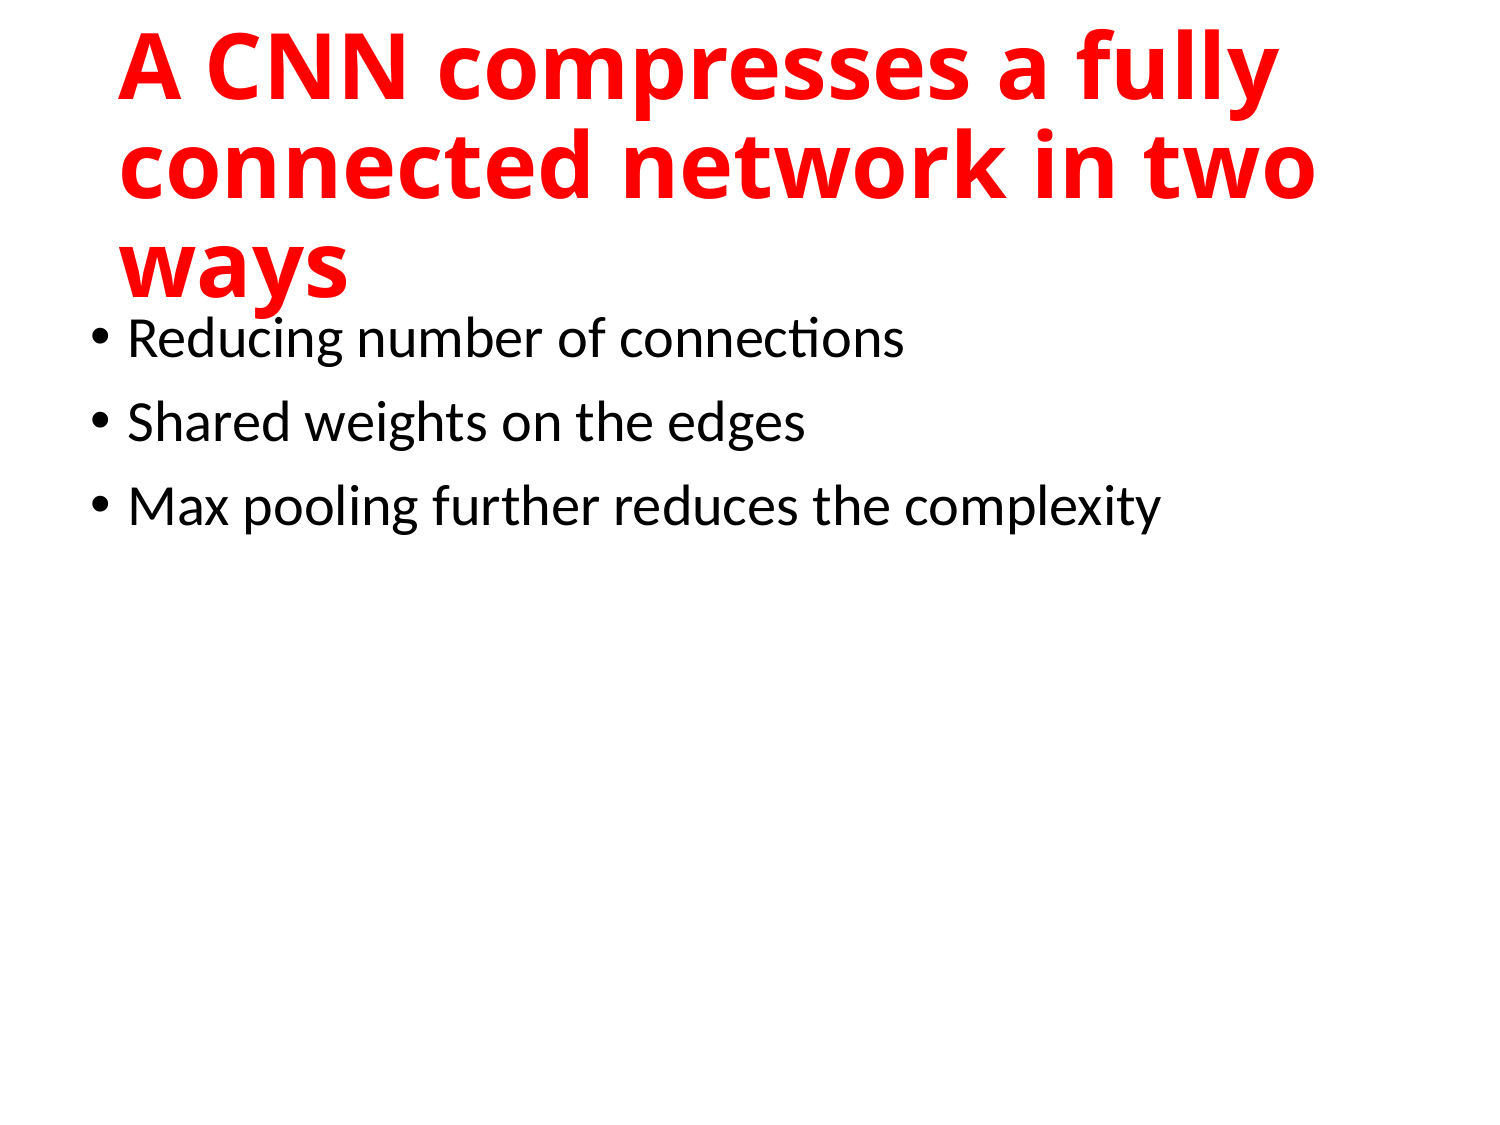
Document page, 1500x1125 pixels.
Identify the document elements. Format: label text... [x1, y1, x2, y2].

title A CNN compresses a fully connected network in two ways [103, 59, 1397, 278]
list Reducing number of connections Shared weights on the edges Max pooling further reduces the complexity [75, 299, 1463, 1006]
